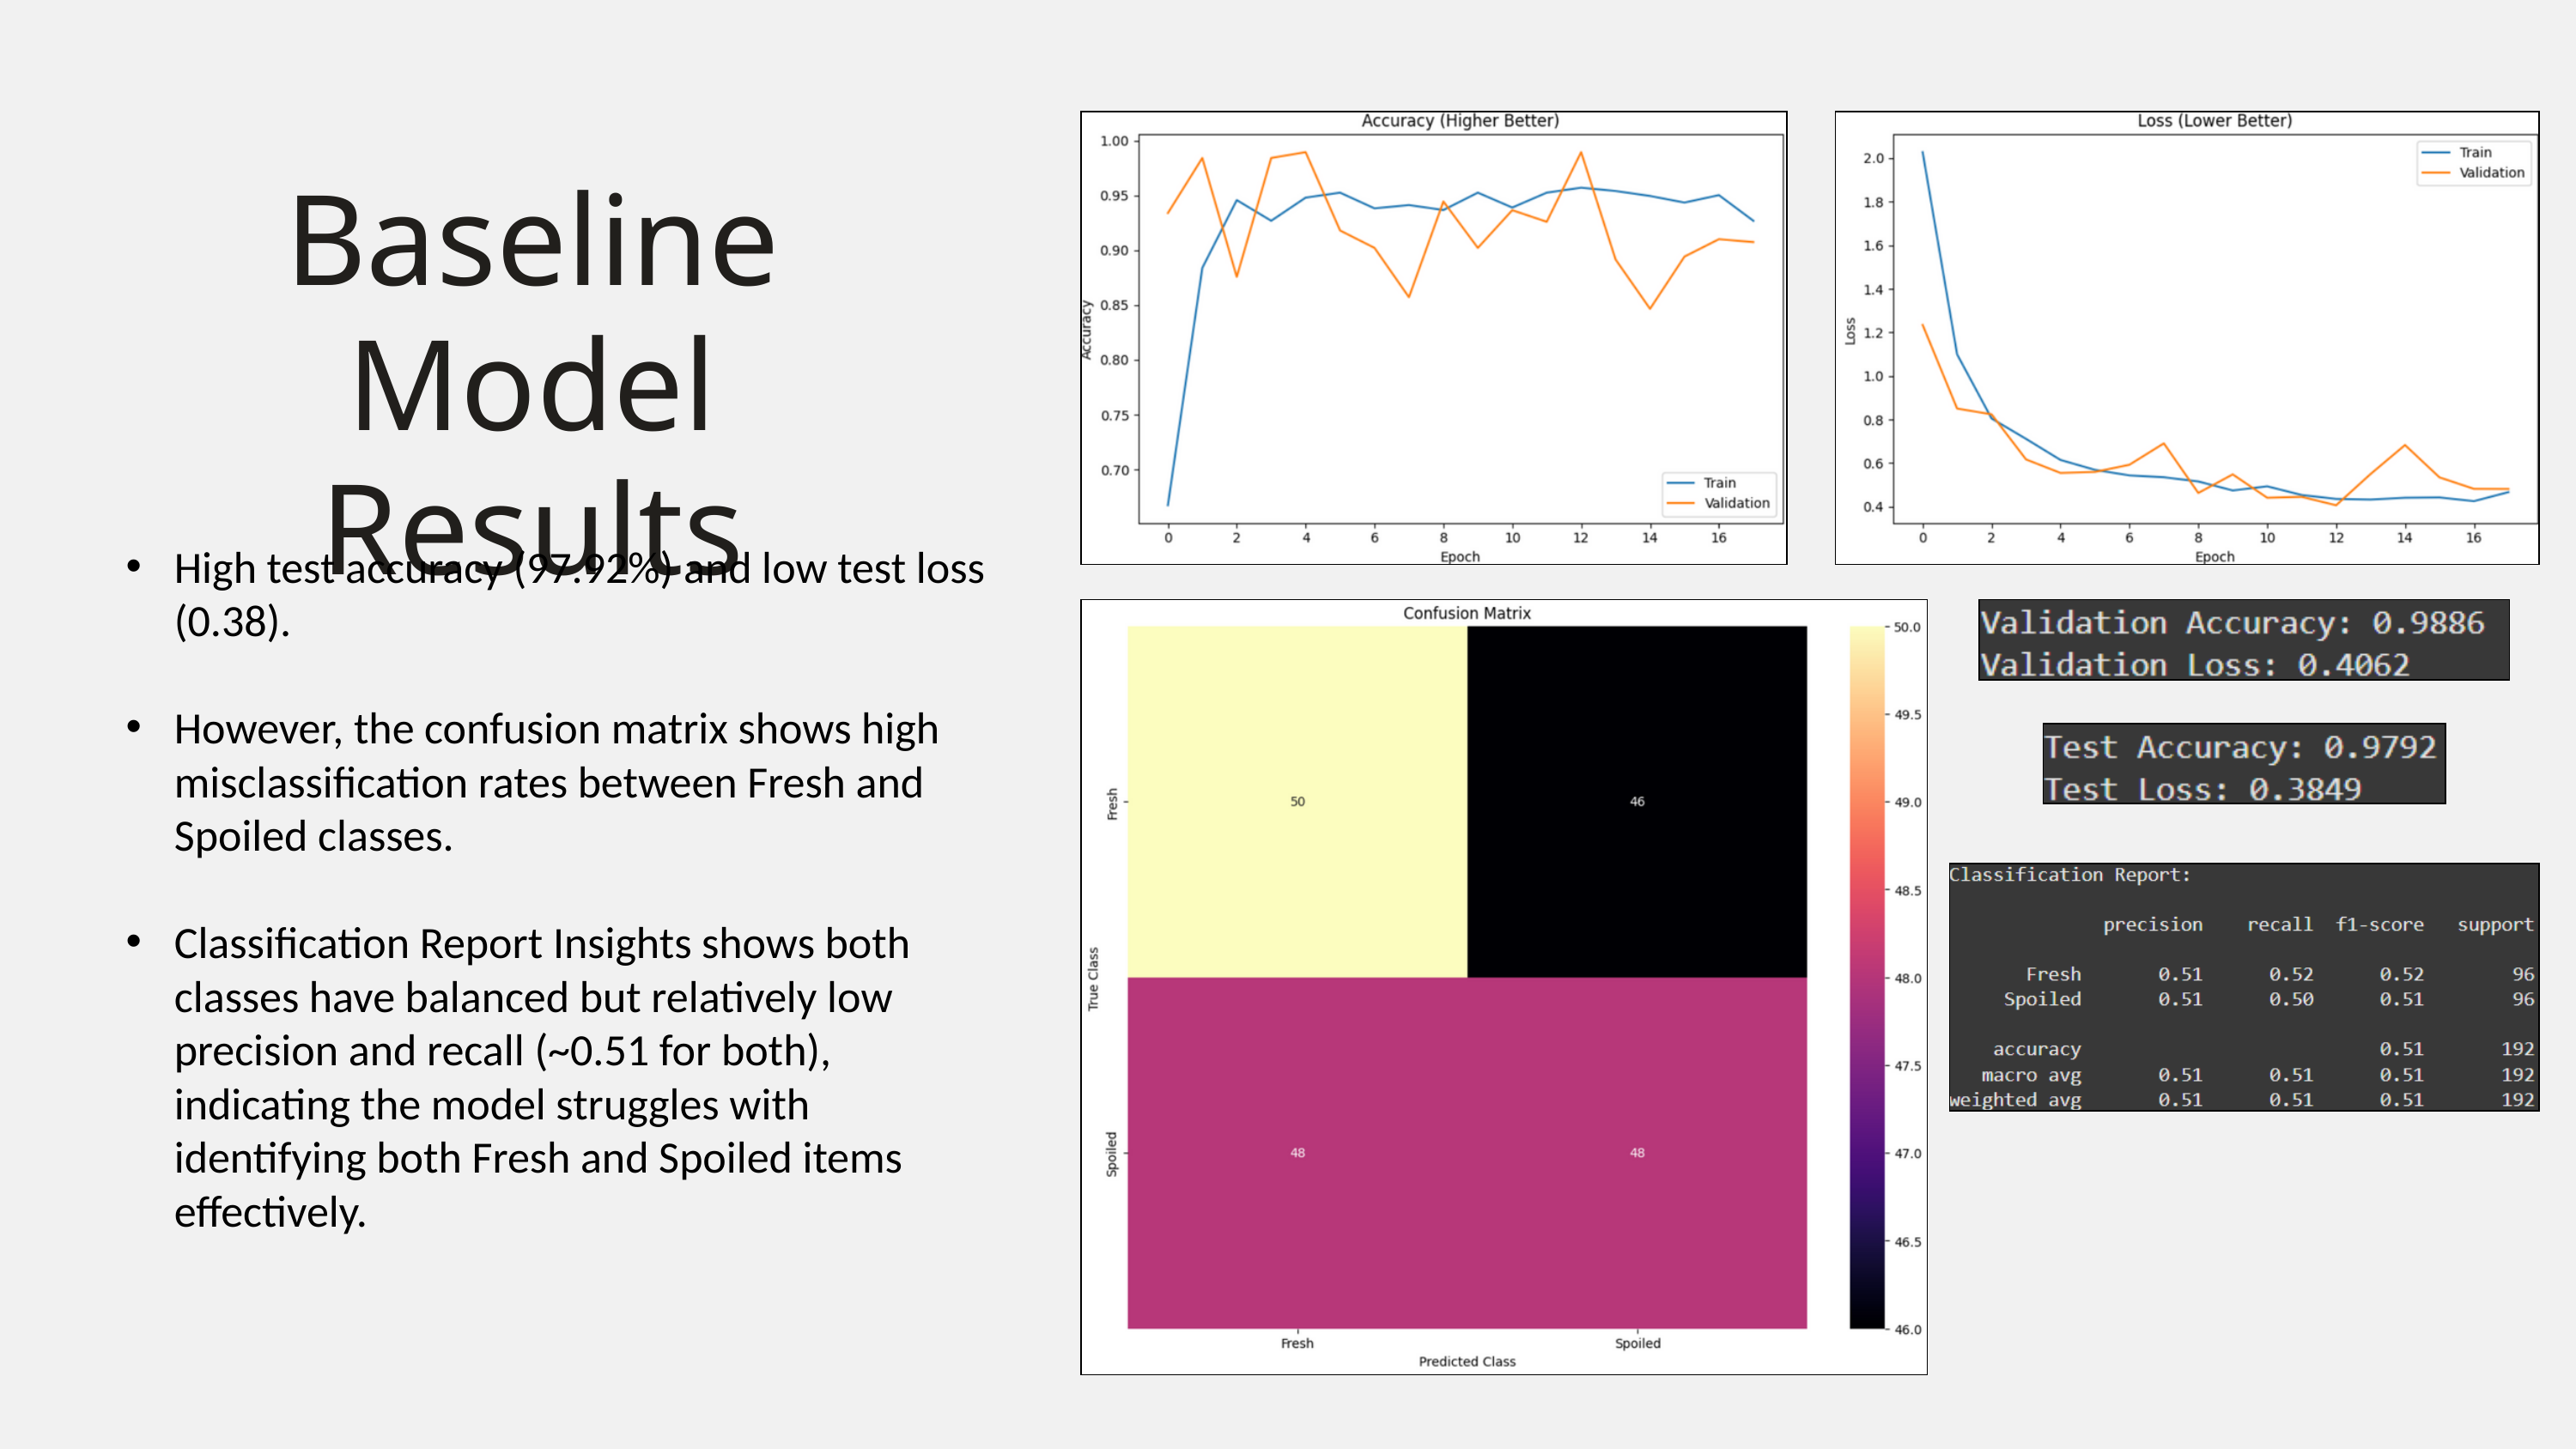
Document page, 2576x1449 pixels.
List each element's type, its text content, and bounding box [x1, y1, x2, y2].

text_box [1835, 111, 2540, 565]
text_box [1080, 599, 1928, 1375]
text_box Baseline Model Results [88, 166, 975, 600]
text_box [1080, 111, 1788, 565]
text_box [1978, 599, 2510, 680]
text_box High test accuracy (97.92%) and low test loss (0.38). However, the confusion matrix shows high misclassification rates between Fresh and Spoiled classes. Classification Report Insights shows both classes have balanced but relatively low precision and recall (~0.51 for both), indicating the model struggles with identifying both Fresh and Spoiled items effectively. [125, 538, 1012, 1236]
text_box [1949, 863, 2540, 1112]
text_box [2043, 724, 2446, 804]
